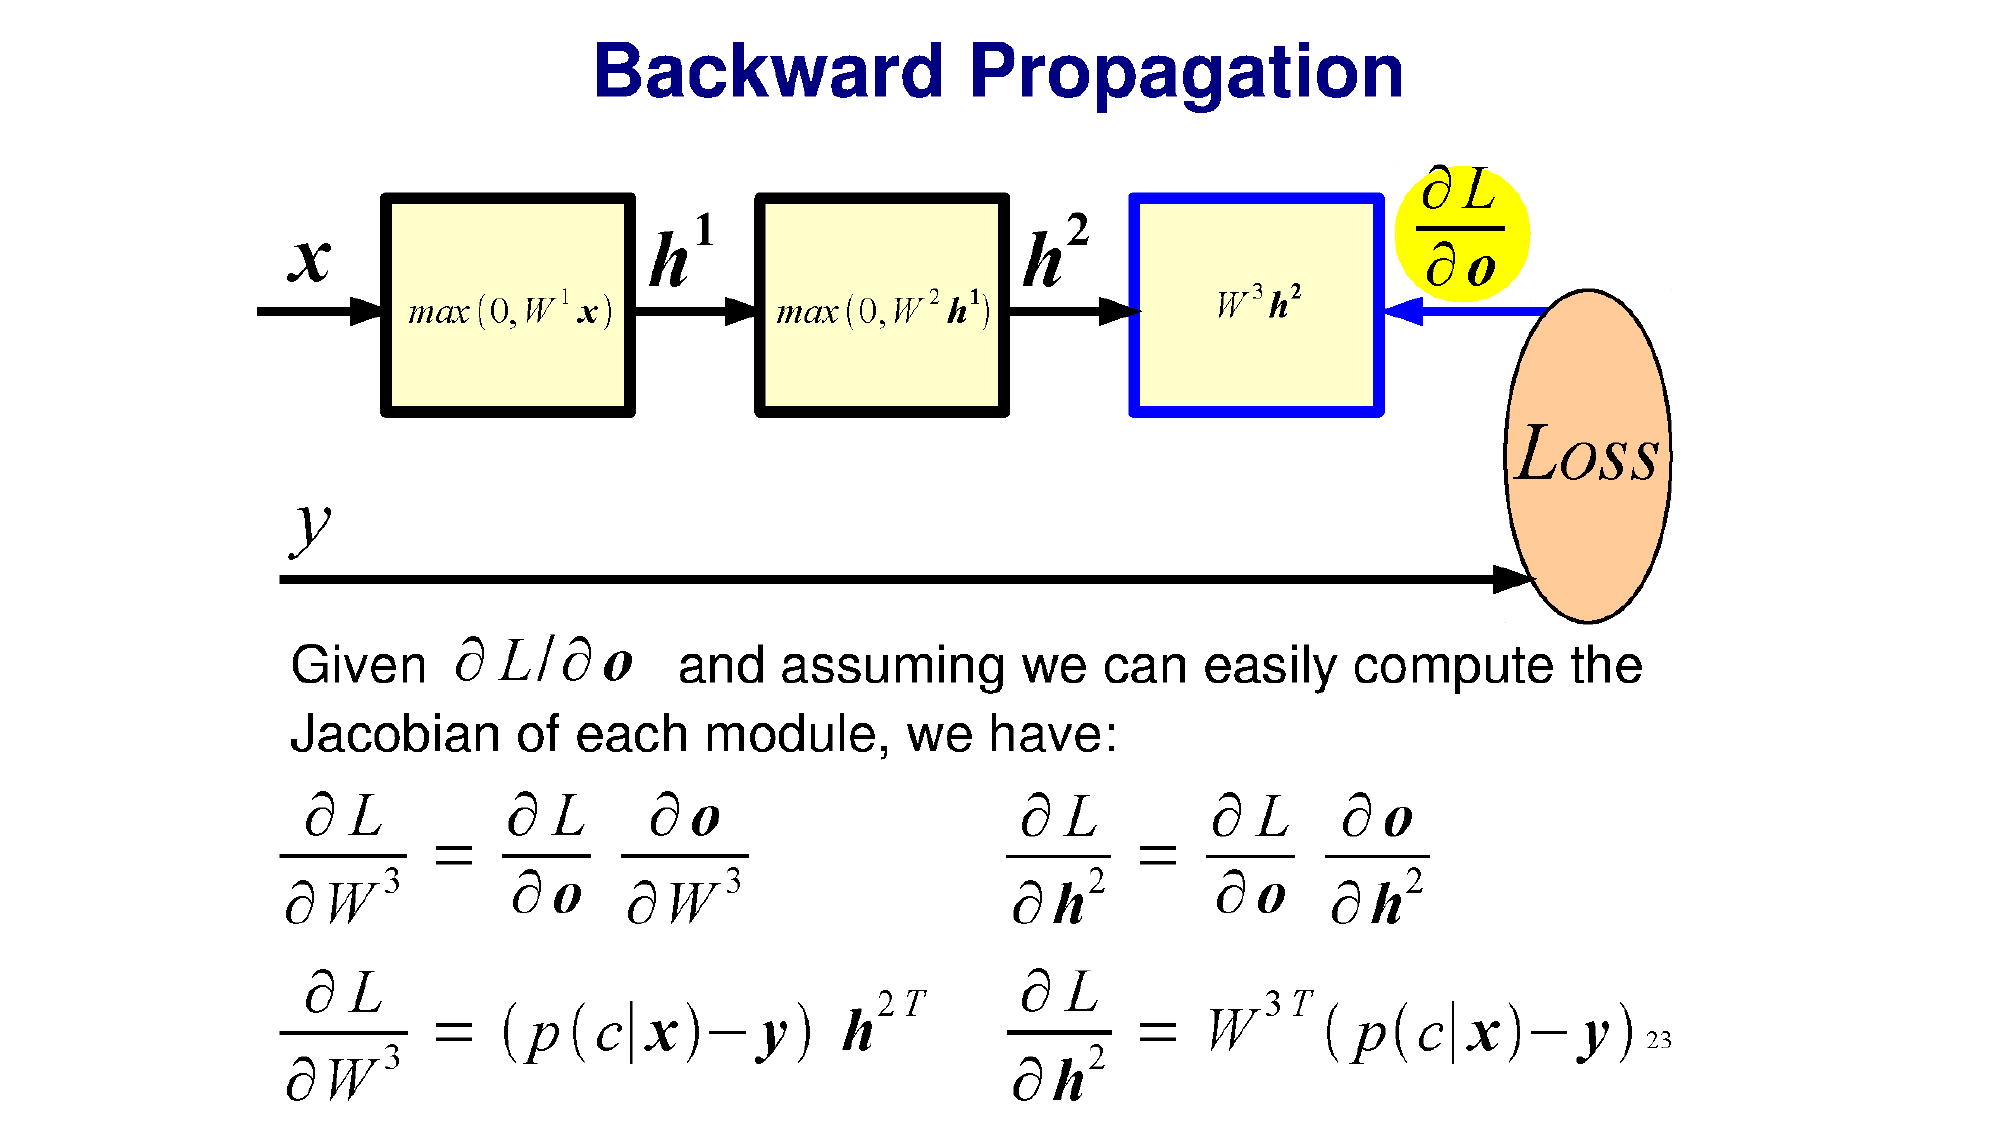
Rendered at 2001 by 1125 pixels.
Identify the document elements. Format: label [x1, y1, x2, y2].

picture [251, 1, 1749, 1125]
